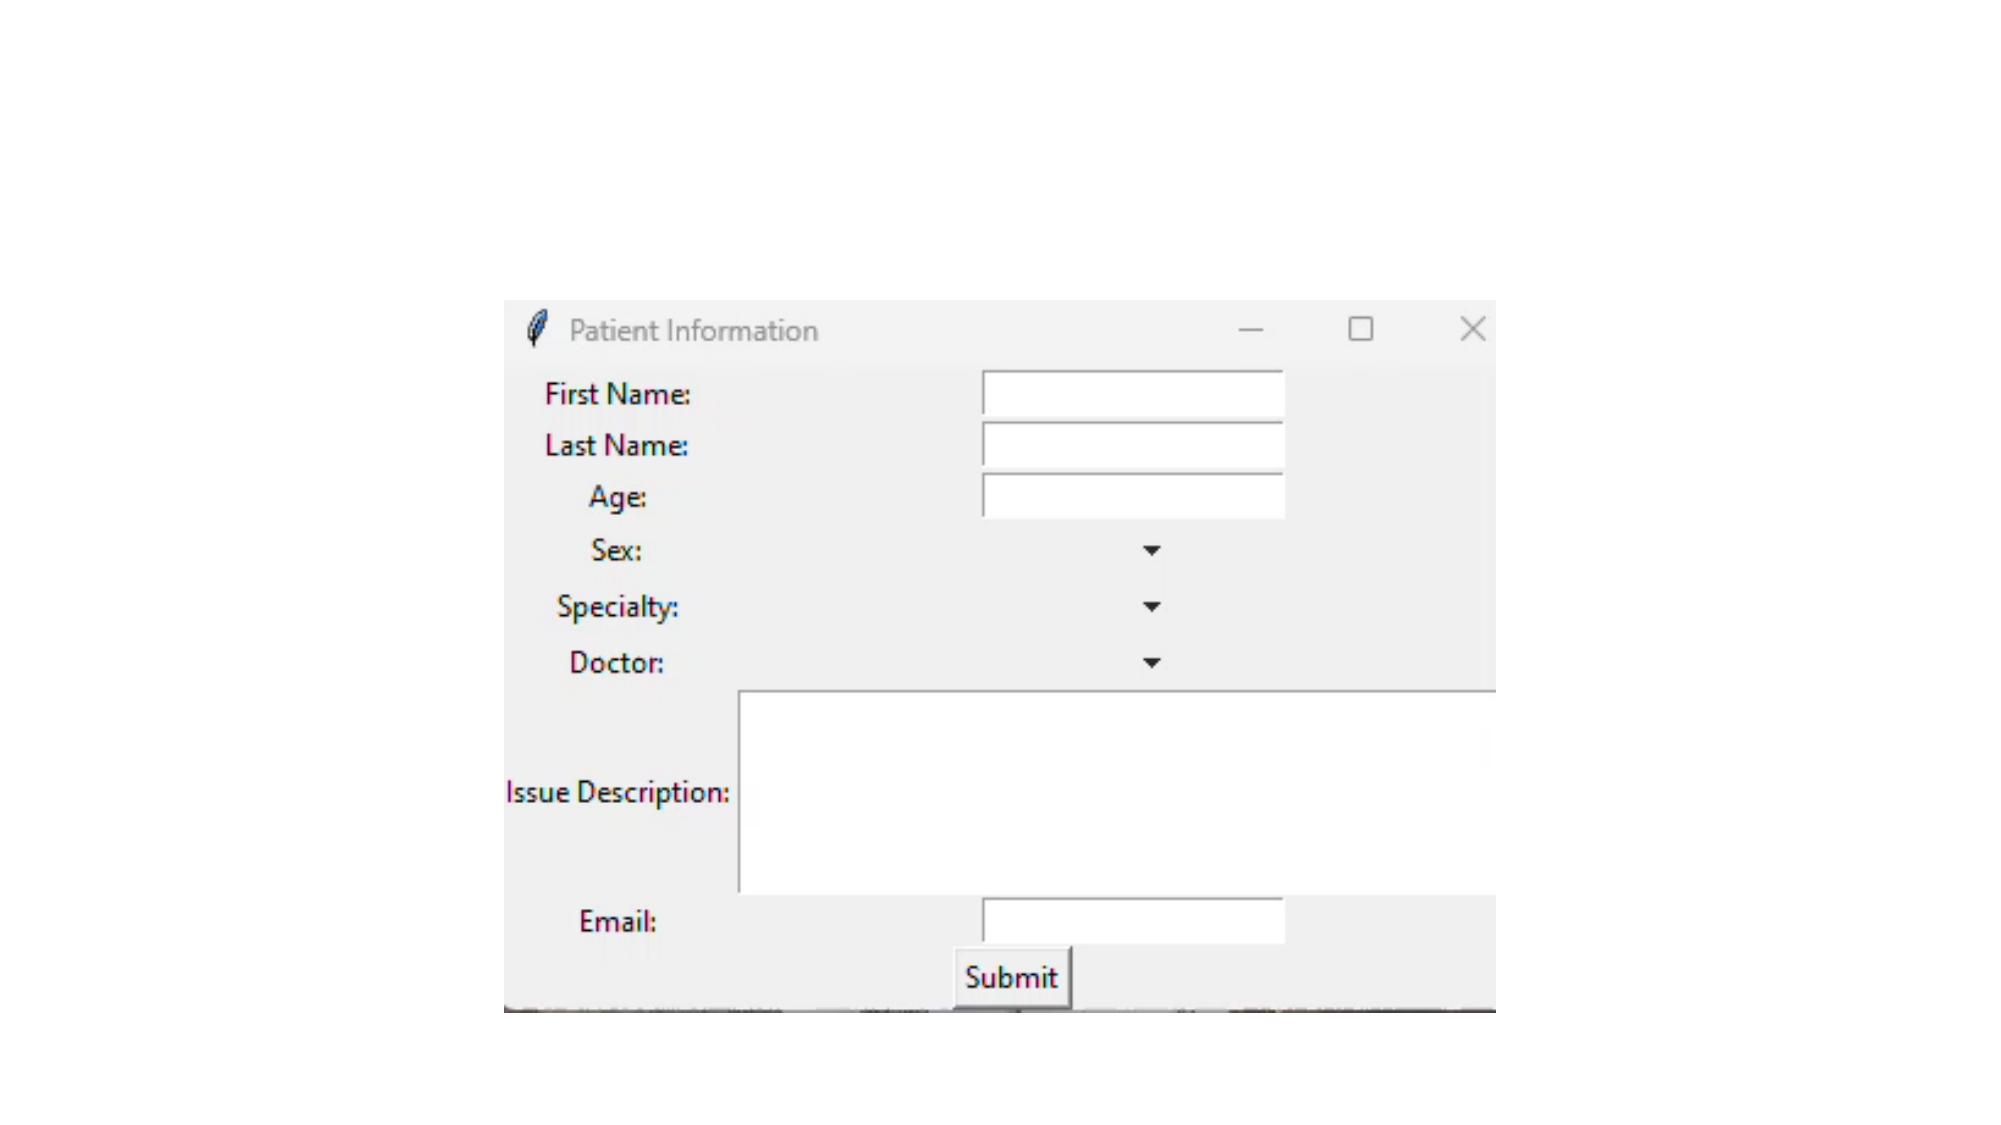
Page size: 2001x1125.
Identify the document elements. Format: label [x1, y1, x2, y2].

list [503, 299, 1497, 1014]
